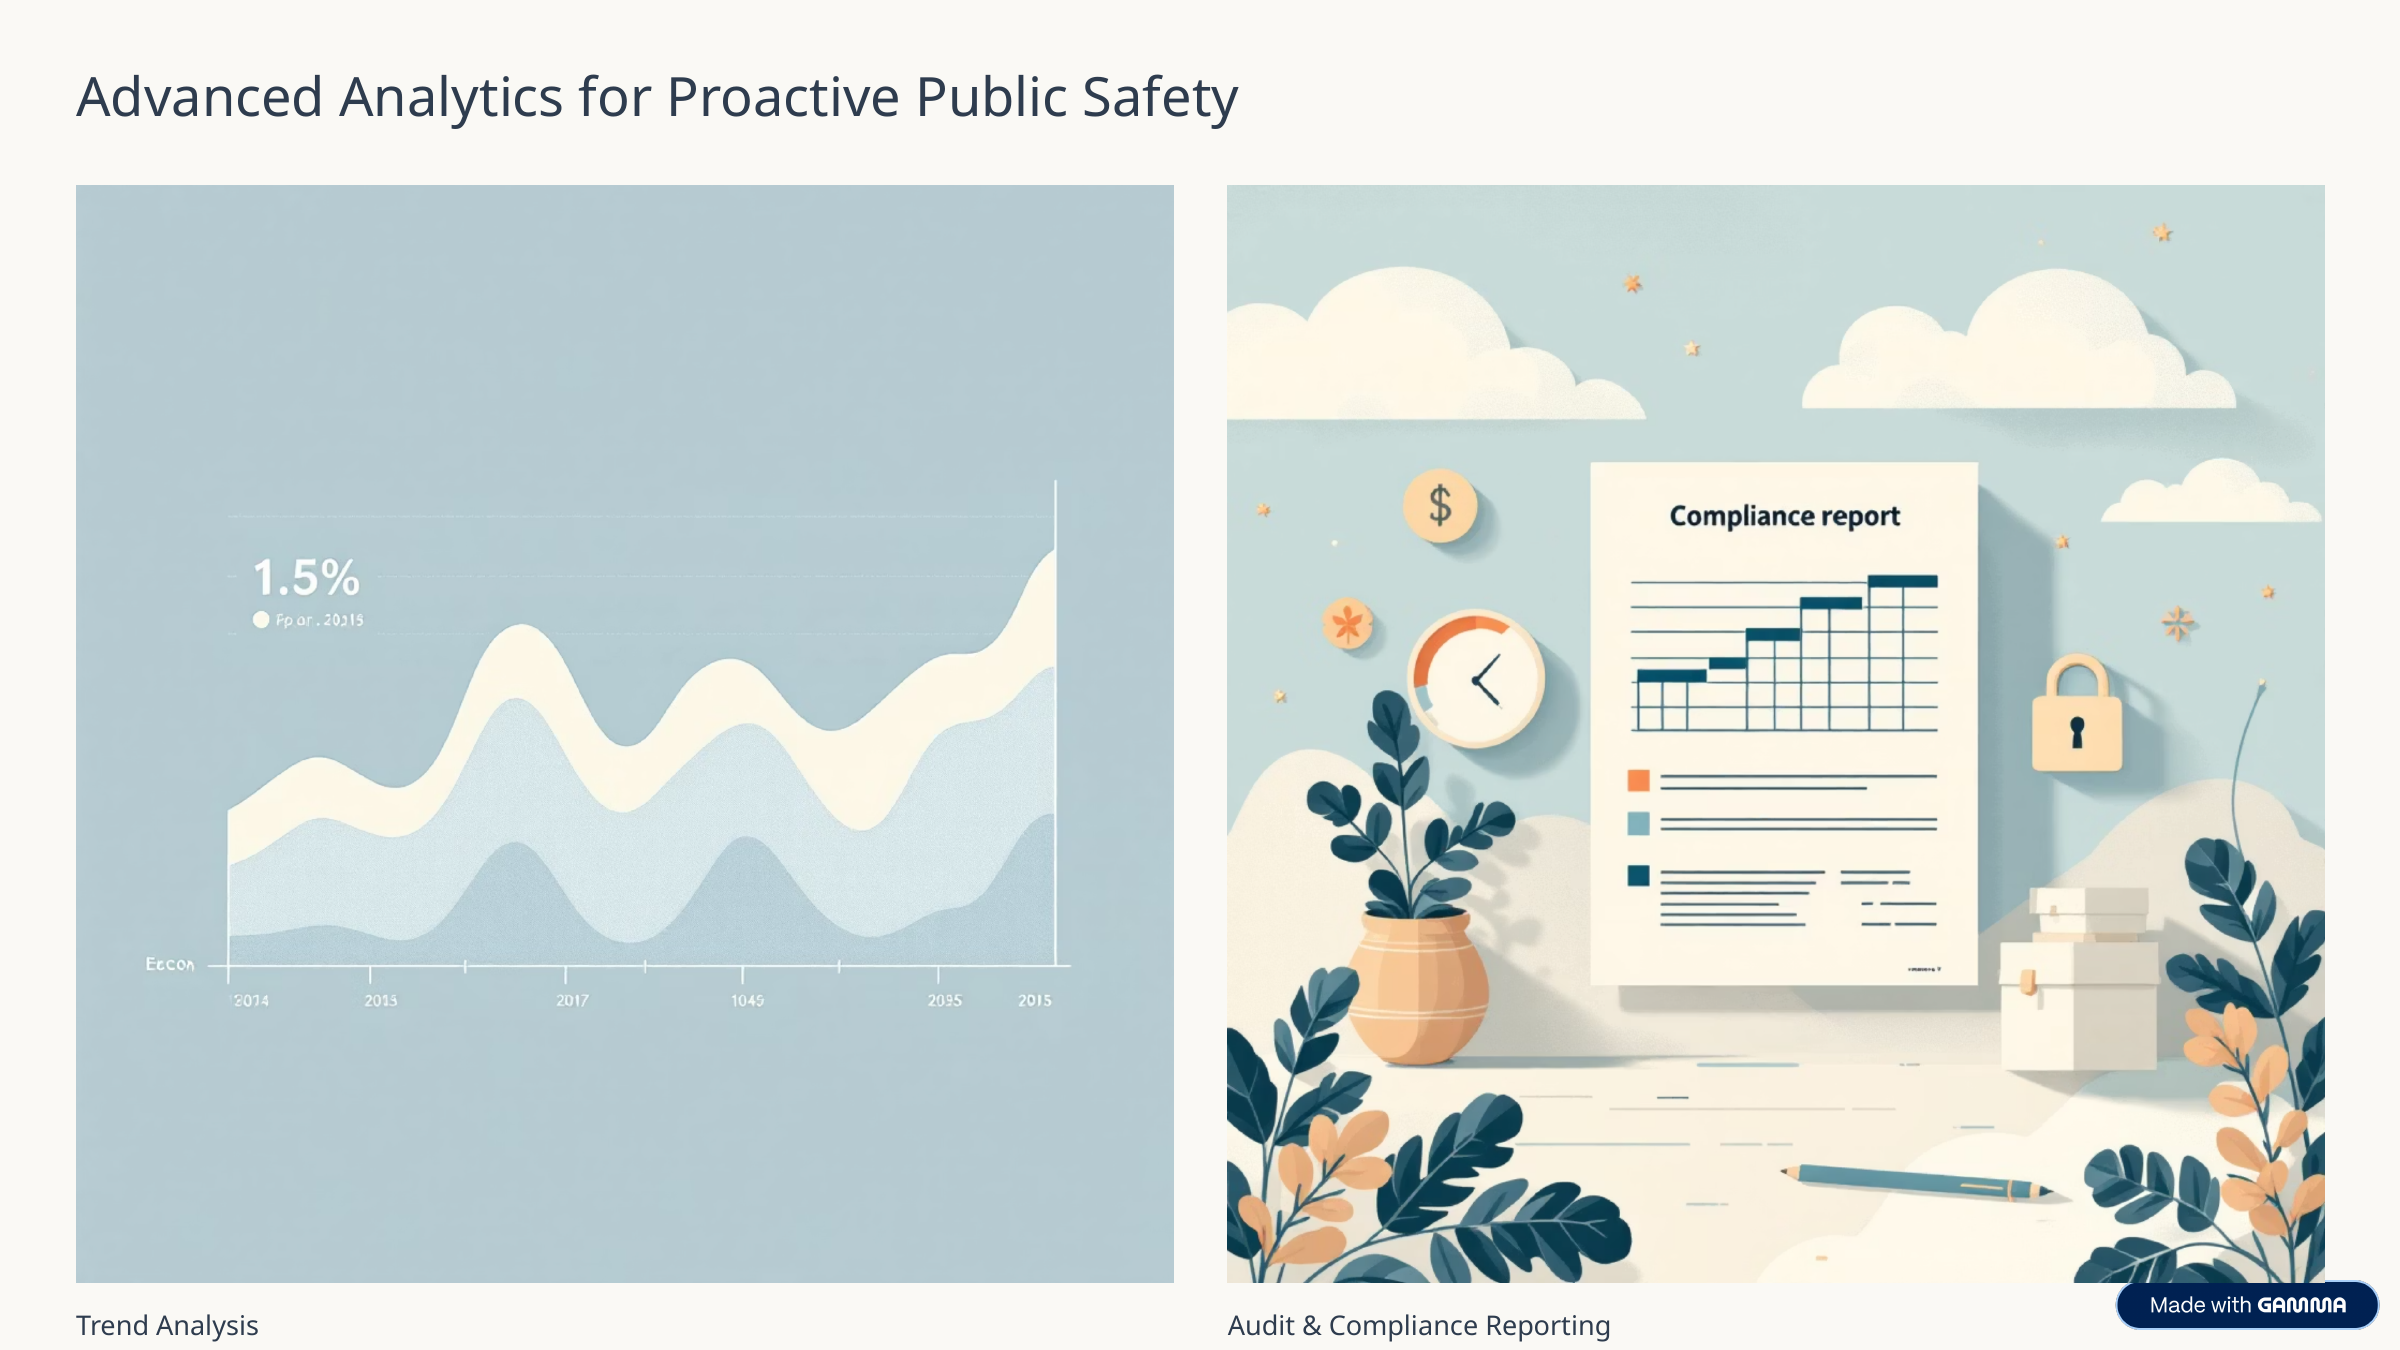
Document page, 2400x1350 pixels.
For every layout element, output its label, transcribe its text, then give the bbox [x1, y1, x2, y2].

text_box Advanced Analytics for Proactive Public Safety [76, 59, 1246, 129]
text_box Audit & Compliance Reporting [1227, 1307, 1607, 1342]
picture [76, 185, 1174, 1283]
picture [1227, 185, 2389, 1339]
text_box Trend Analysis [76, 1307, 349, 1342]
